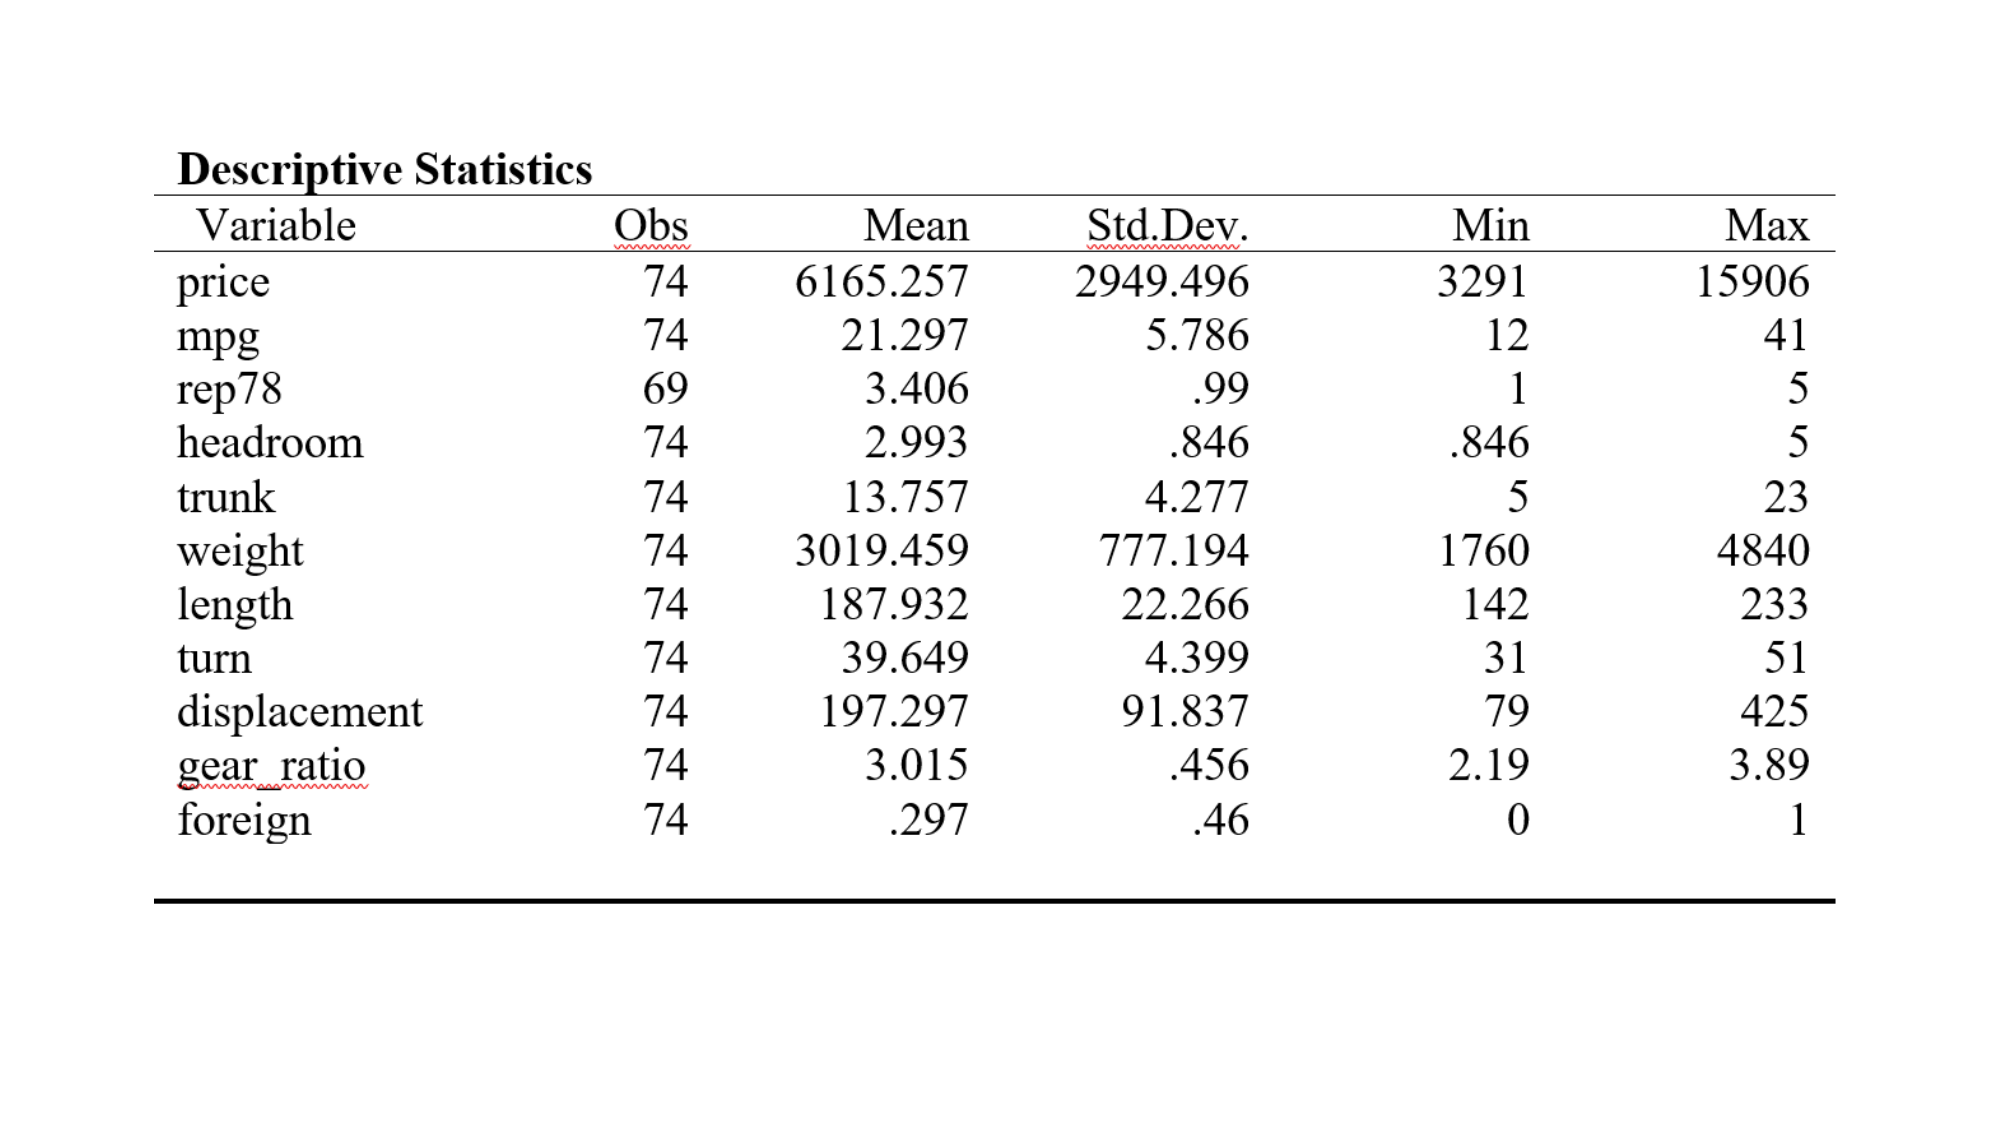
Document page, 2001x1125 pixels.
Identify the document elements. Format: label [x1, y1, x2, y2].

list [154, 113, 1893, 960]
